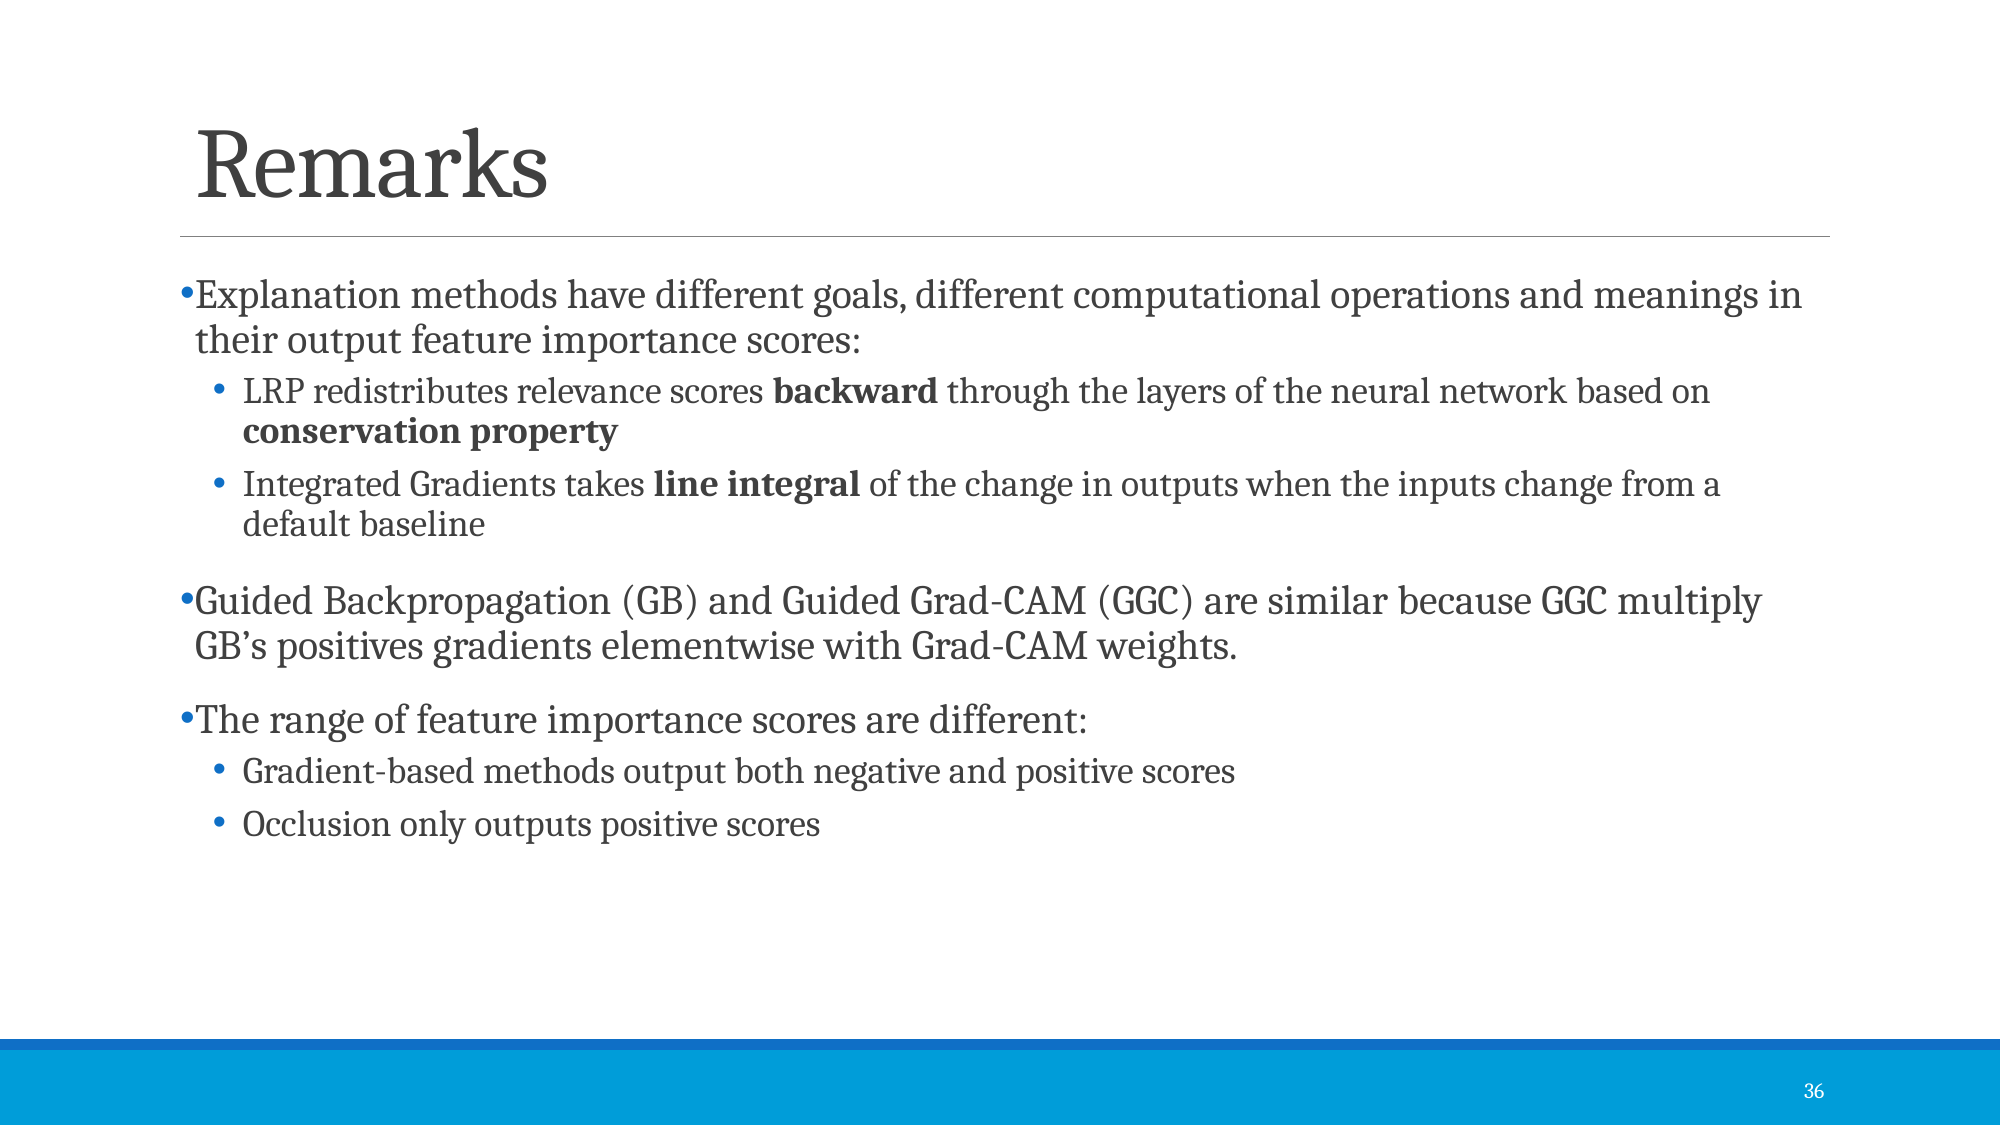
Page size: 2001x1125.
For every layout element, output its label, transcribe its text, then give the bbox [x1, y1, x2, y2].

title Remarks [180, 105, 1830, 225]
slide_number 36 [1624, 1059, 1840, 1120]
list Explanation methods have different goals, different computational operations and meanings in their output feature importance scores: LRP redistributes relevance scores backward through the layers of the neural network based on conservation property Integrated Gradients takes line integral of the change in outputs when the inputs change from a default baseline Guided Backpropagation (GB) and Guided Grad-CAM (GGC) are similar because GGC multiply GB’s positives gradients elementwise with Grad-CAM weights. The range of feature importance scores are different: Gradient-based methods output both negative and positive scores Occlusion only outputs positive scores [180, 264, 1830, 925]
